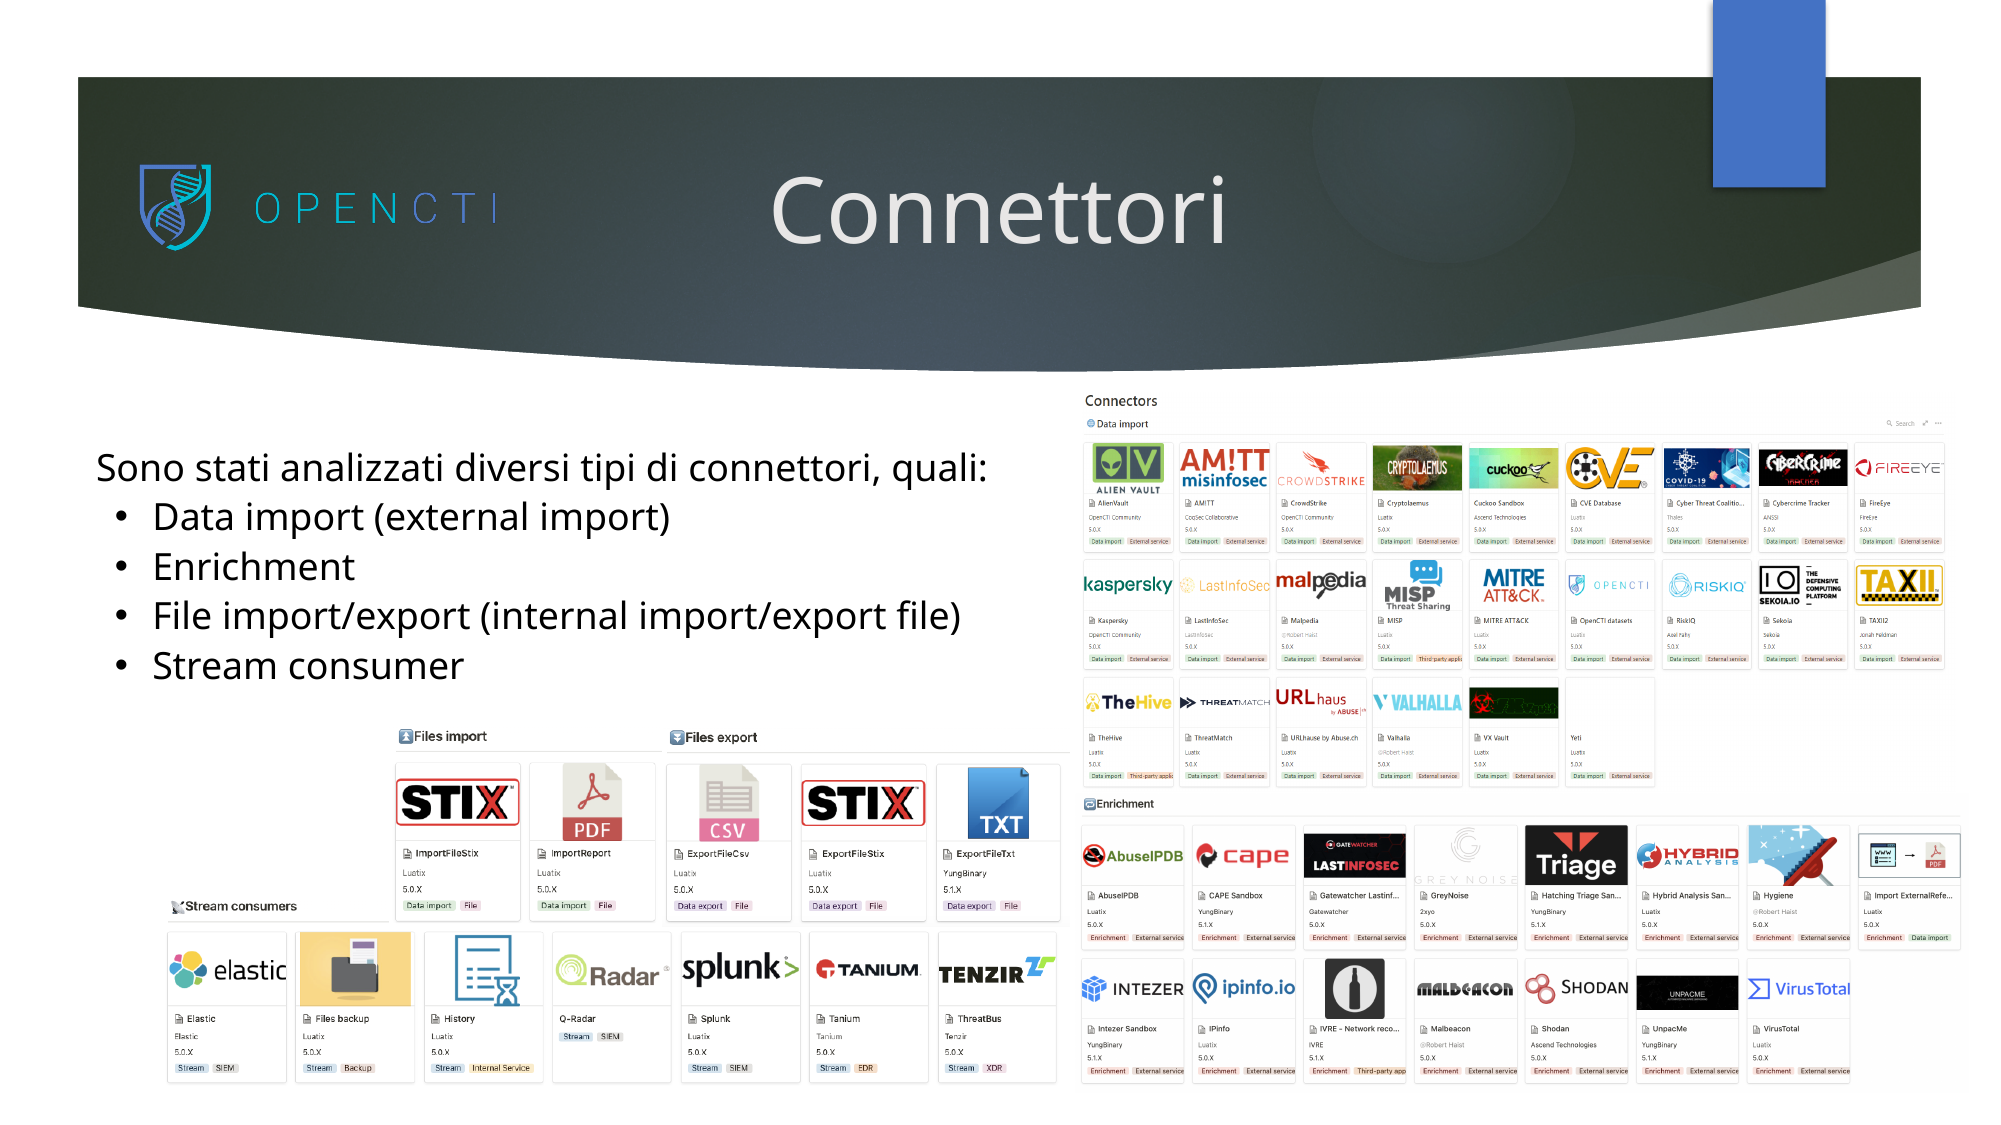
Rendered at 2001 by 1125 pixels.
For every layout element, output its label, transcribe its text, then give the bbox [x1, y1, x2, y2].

picture [1074, 392, 1969, 1093]
picture [160, 724, 1070, 1095]
title Connettori [741, 147, 1259, 267]
picture [127, 148, 527, 269]
text_box Sono stati analizzati diversi tipi di connettori, quali: Data import (external import) Enrichment File import/export (internal import/export file) Stream consumer [81, 431, 1039, 695]
